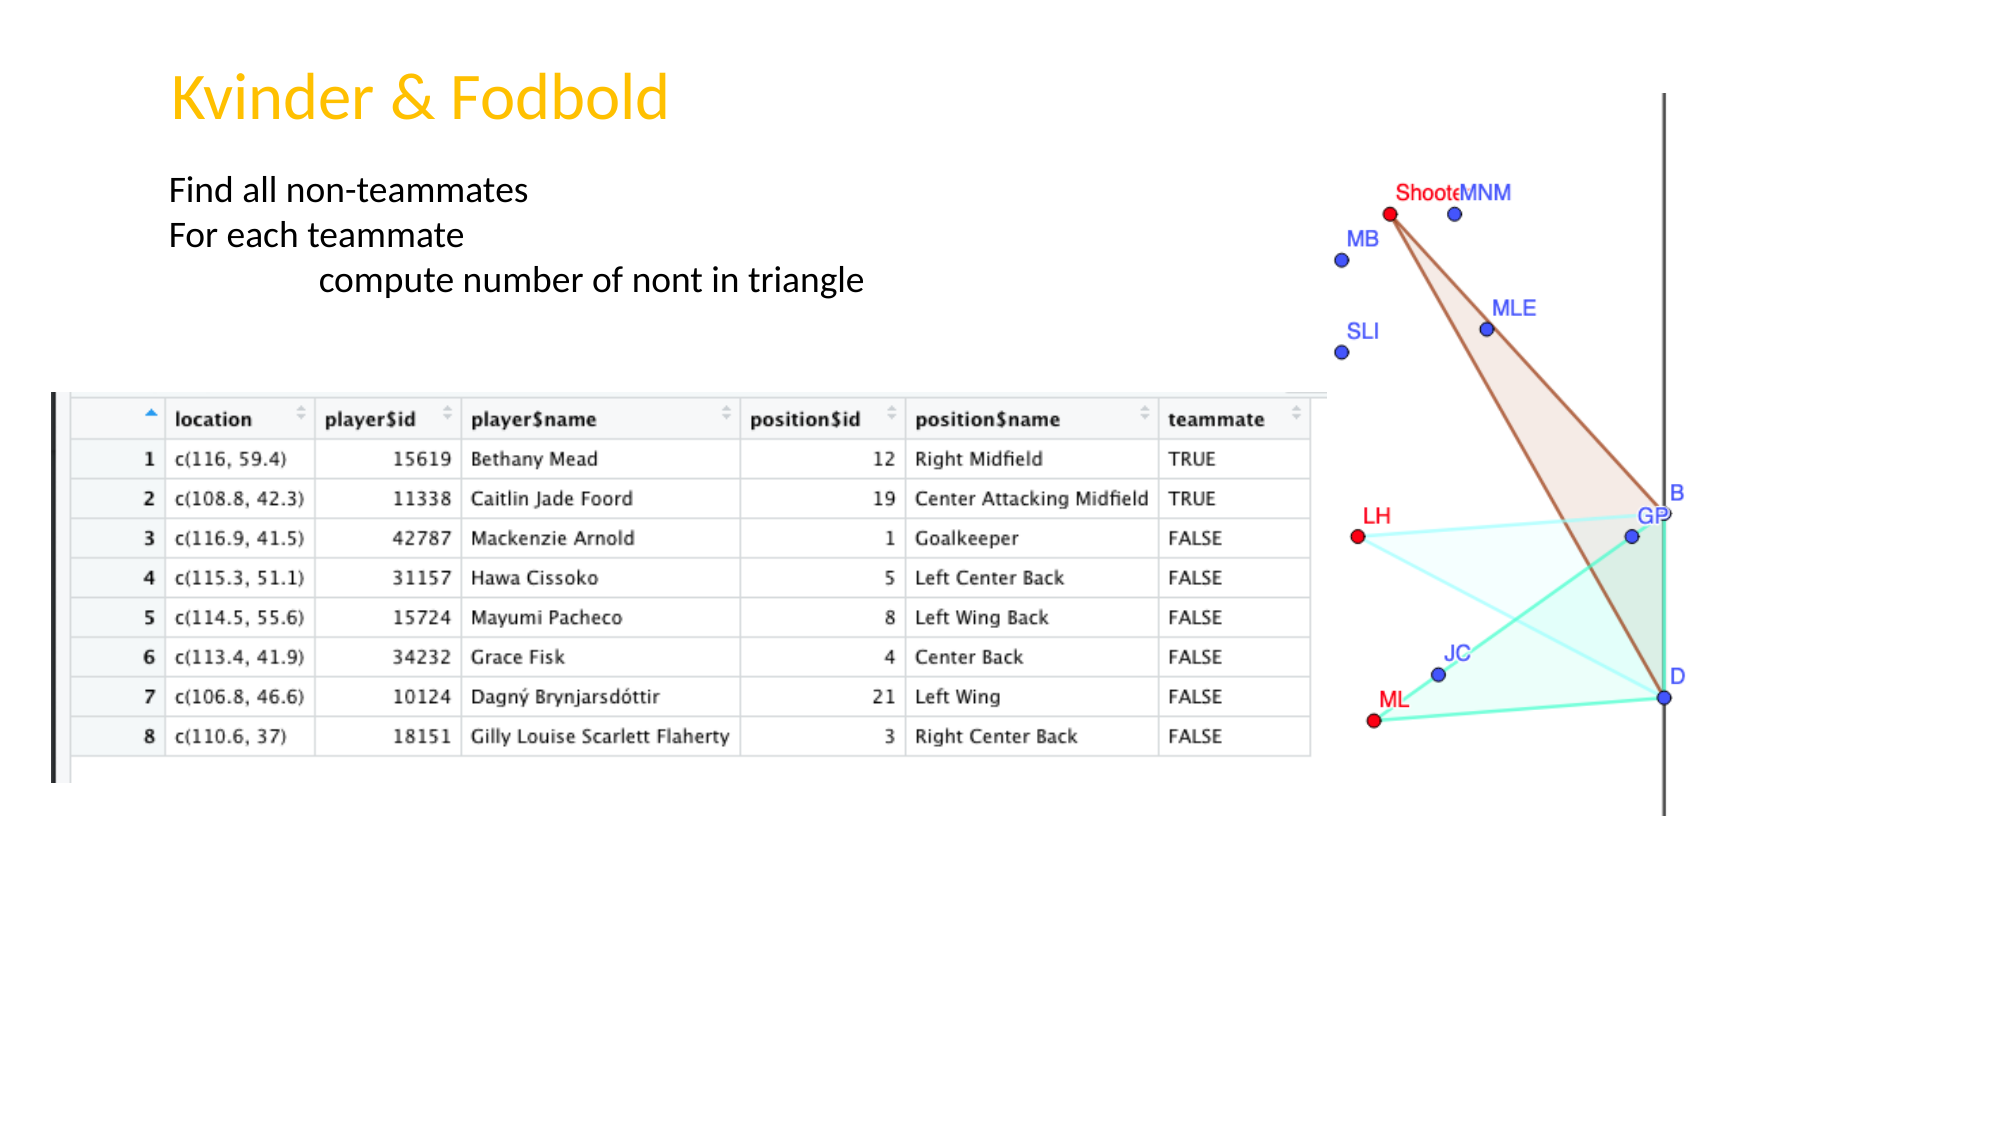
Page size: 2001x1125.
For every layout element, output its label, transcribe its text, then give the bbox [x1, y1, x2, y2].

picture [51, 93, 1753, 816]
text_box Find all non-teammates For each teammate compute number of nont in triangle [154, 158, 1000, 308]
text_box Kvinder & Fodbold [157, 45, 687, 140]
